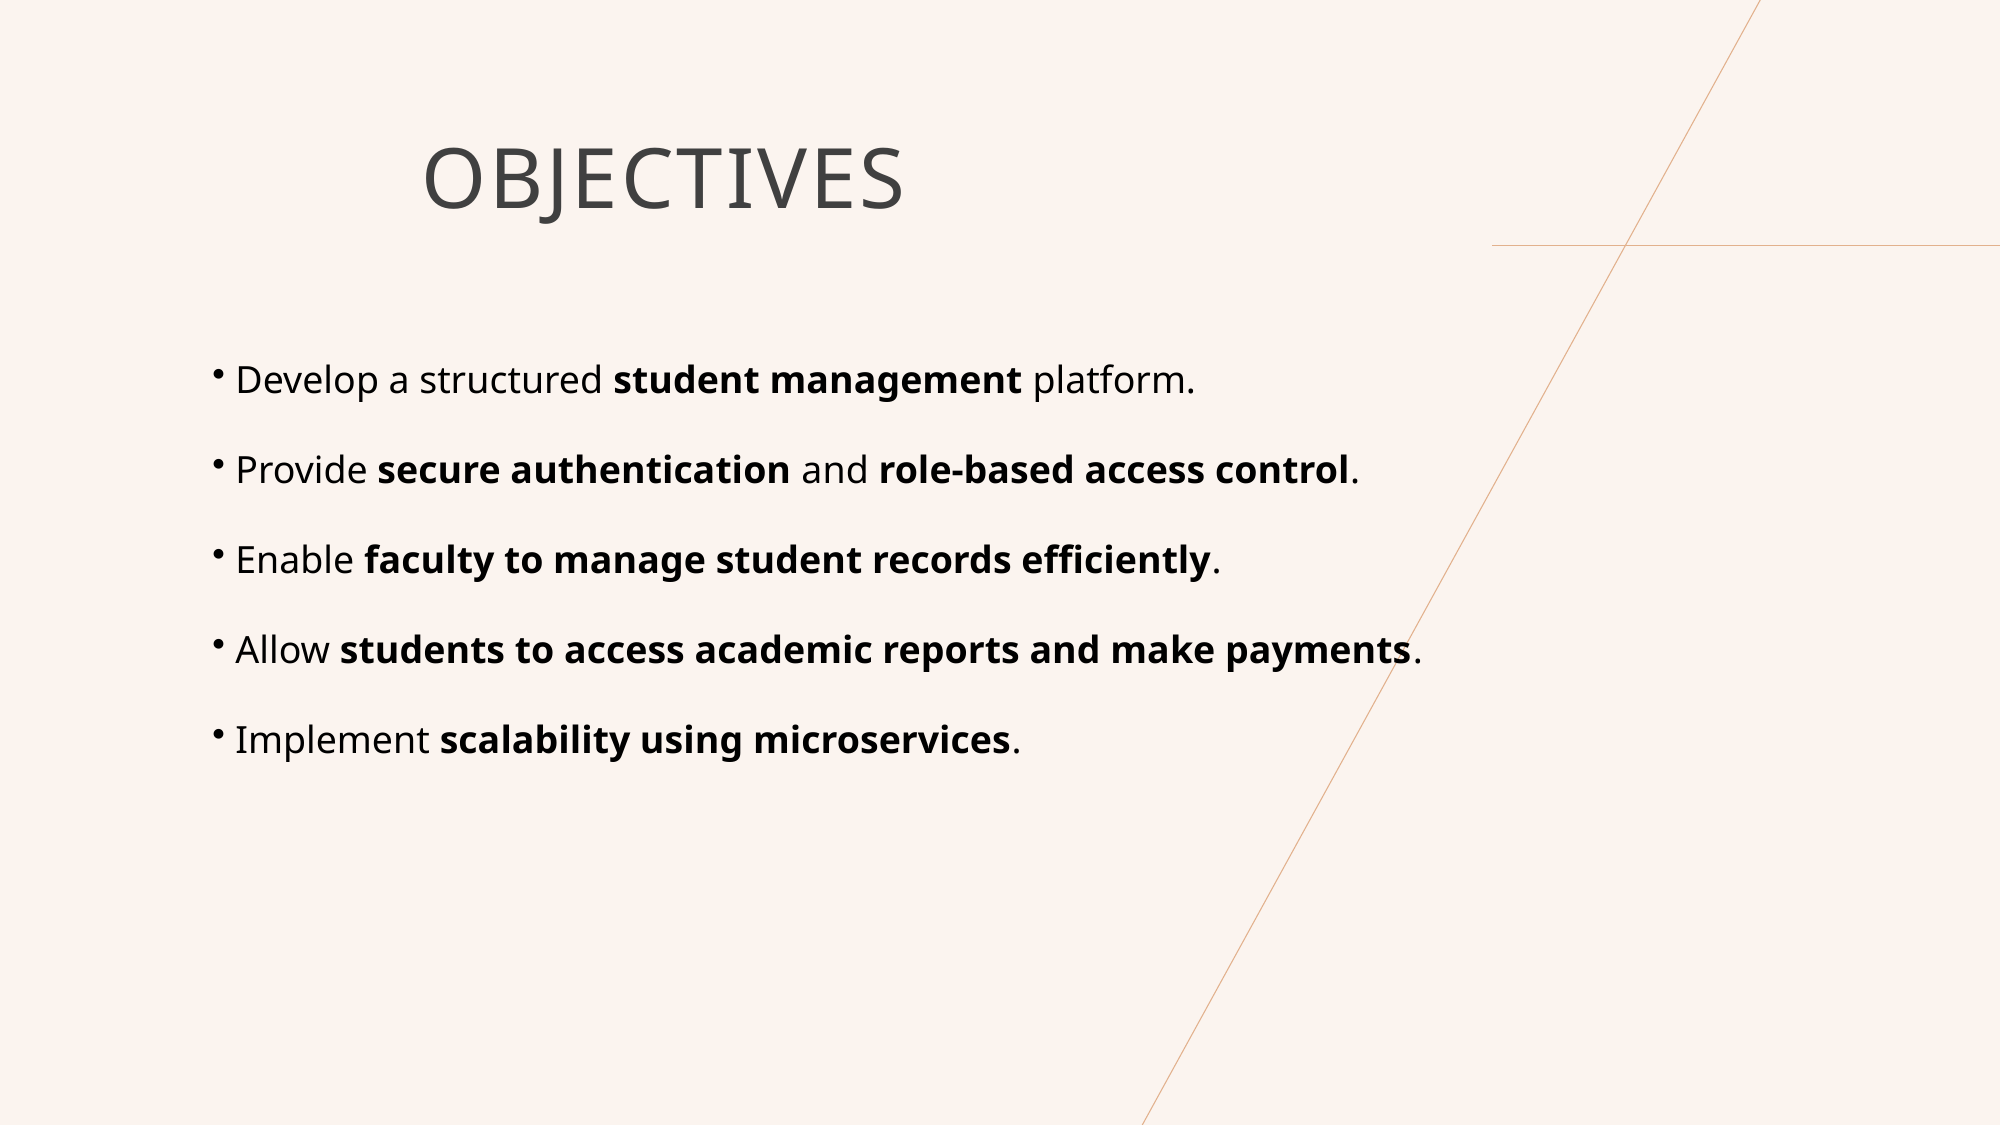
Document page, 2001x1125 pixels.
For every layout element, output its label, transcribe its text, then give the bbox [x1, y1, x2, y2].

text_box Objectives [406, 16, 1308, 234]
text_box Develop a structured student management platform. Provide secure authentication and role-based access control. Enable faculty to manage student records efficiently. Allow students to access academic reports and make payments. Implement scalability using microservices. [197, 303, 2000, 769]
